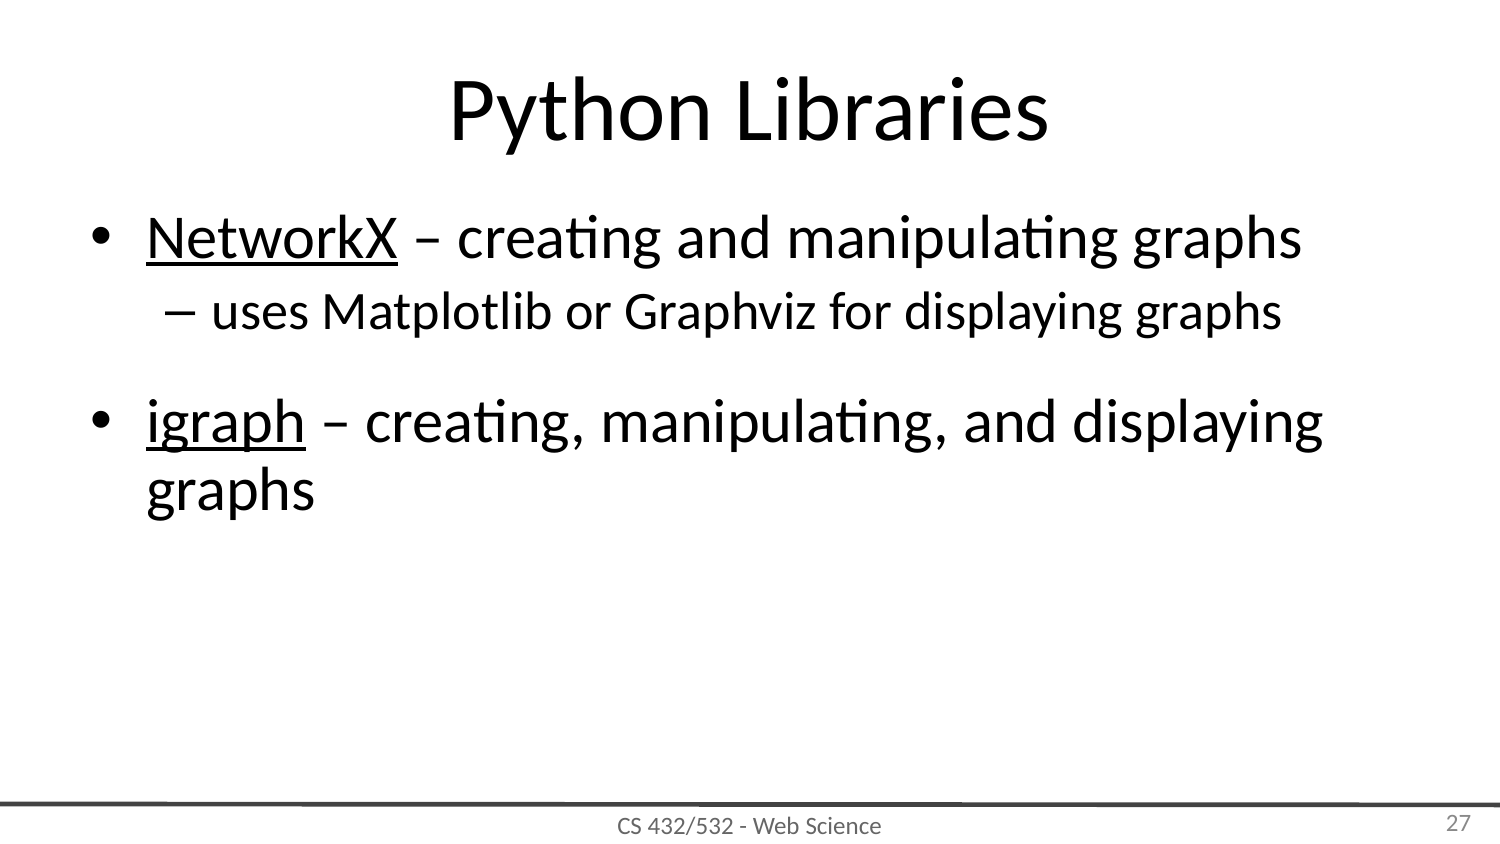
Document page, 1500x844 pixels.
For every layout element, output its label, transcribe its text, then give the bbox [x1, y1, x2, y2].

title Python Libraries [75, 33, 1425, 175]
list NetworkX – creating and manipulating graphs uses Matplotlib or Graphviz for displaying graphs igraph – creating, manipulating, and displaying graphs [75, 196, 1425, 711]
slide_number ‹#› [1136, 798, 1487, 844]
